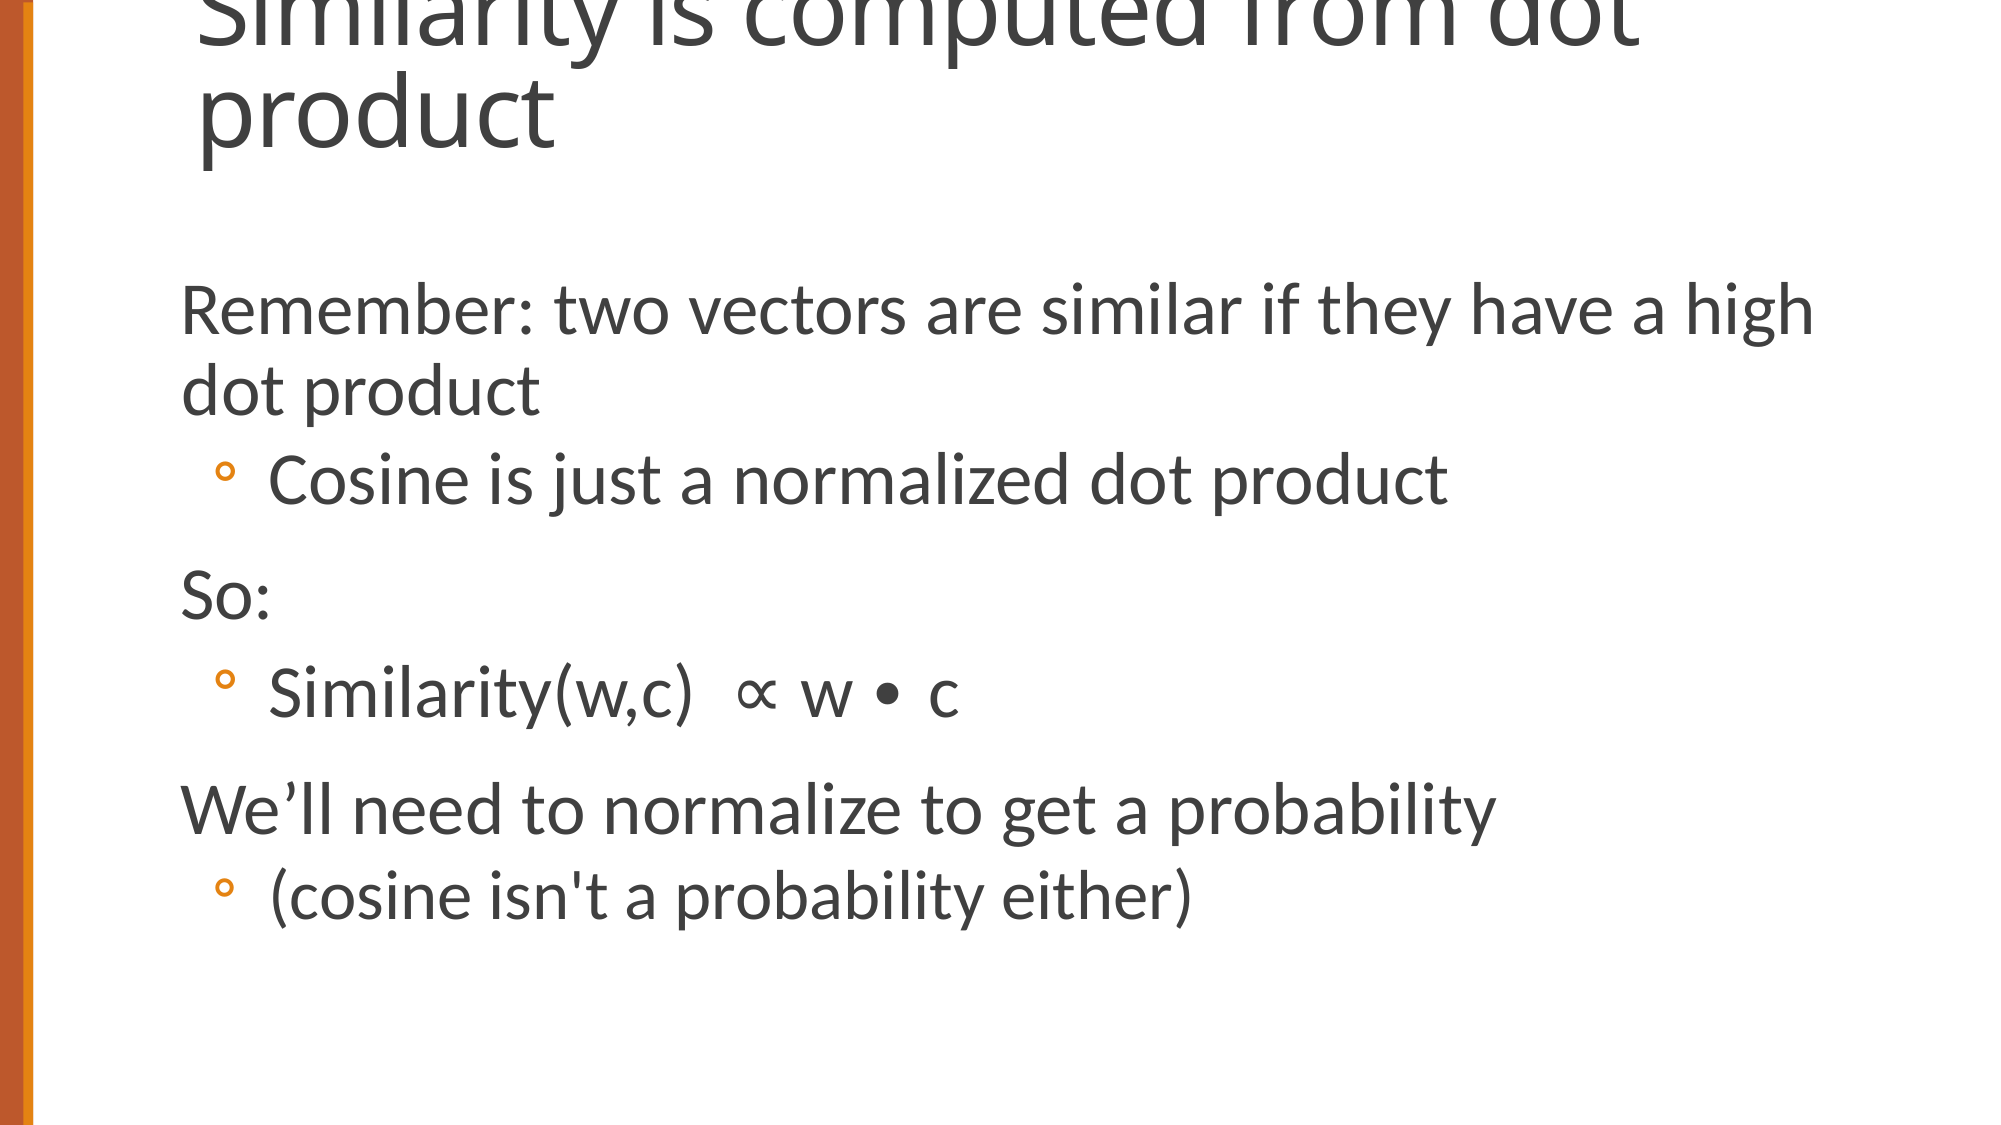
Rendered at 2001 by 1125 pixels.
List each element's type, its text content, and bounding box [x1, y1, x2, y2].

slide_number 39 [300, 912, 625, 969]
list Remember: two vectors are similar if they have a high dot product Cosine is just a normalized dot product So: Similarity(w,c) ∝ w ∙ c We’ll need to normalize to get a probability (cosine isn't a probability either) [180, 262, 1830, 1013]
title Similarity is computed from dot product [180, 26, 1830, 175]
